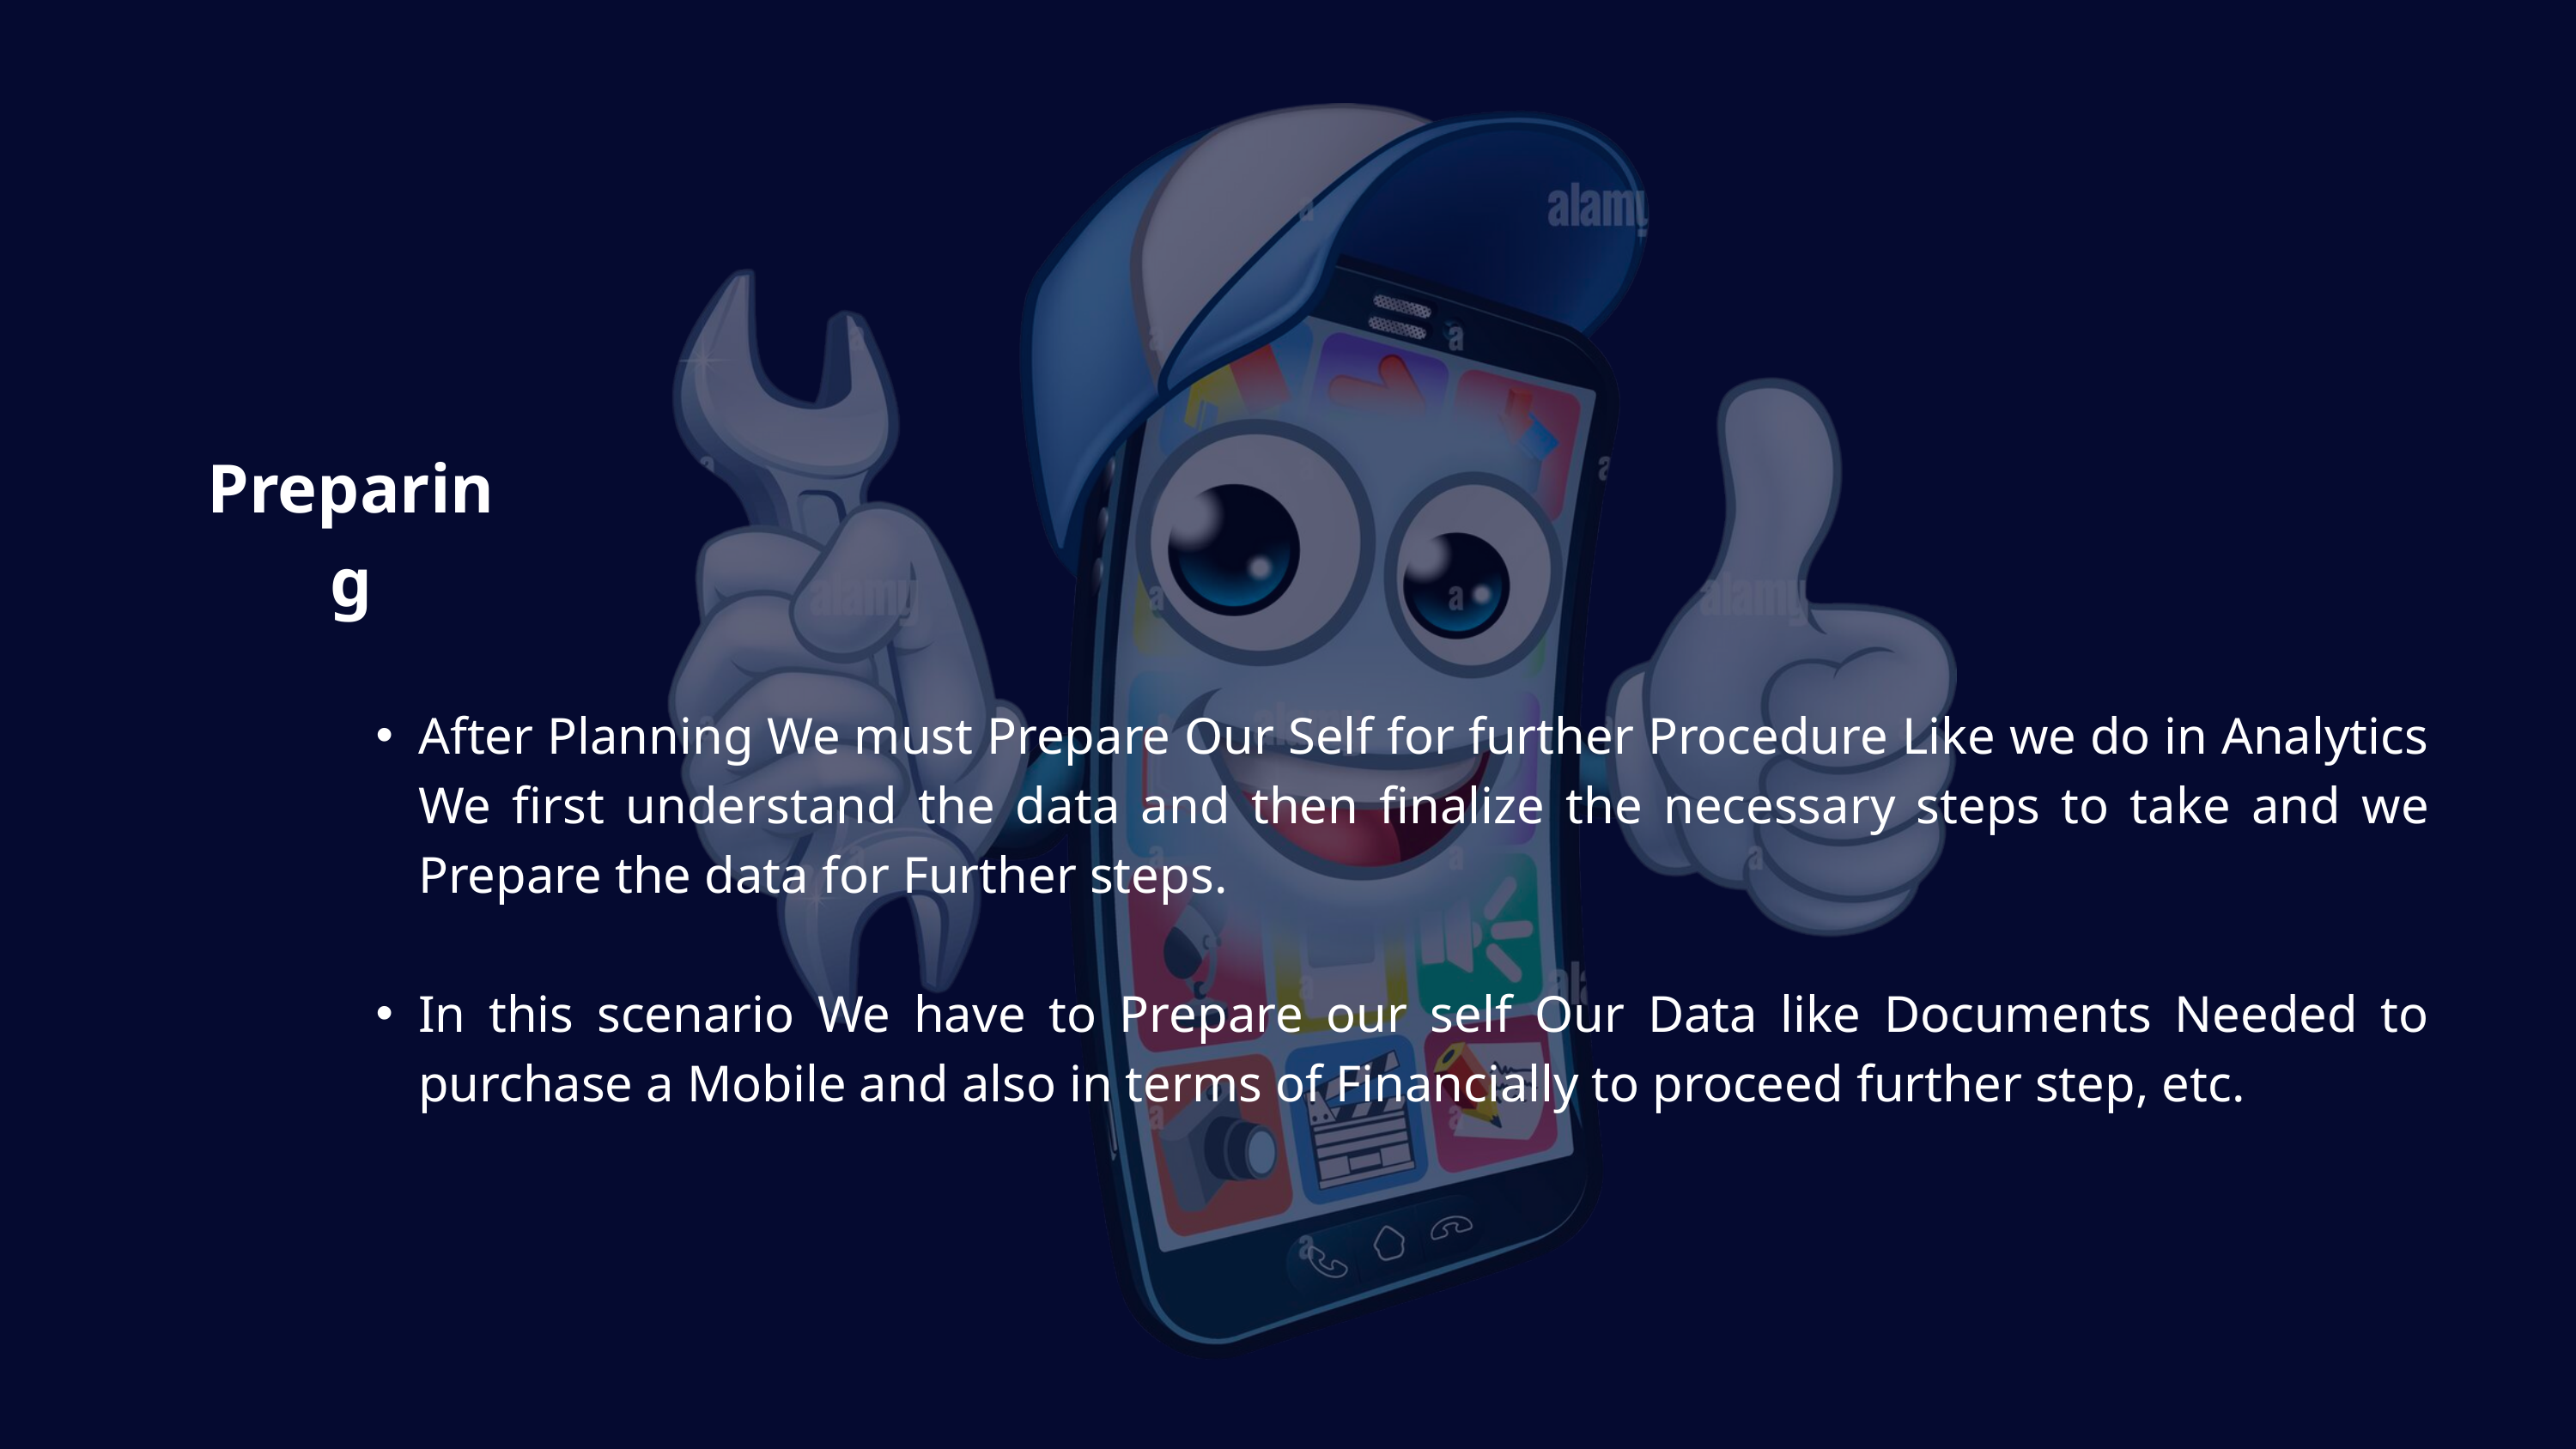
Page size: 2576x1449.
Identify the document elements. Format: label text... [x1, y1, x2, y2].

text_box After Planning We must Prepare Our Self for further Procedure Like we do in Analytics We first understand the data and then finalize the necessary steps to take and we Prepare the data for Further steps. In this scenario We have to Prepare our self Our Data like Documents Needed to purchase a Mobile and also in terms of Financially to proceed further step, etc. [333, 694, 2432, 1113]
text_box [659, 1113, 1957, 1449]
text_box [659, 103, 1957, 694]
text_box Preparing [191, 432, 511, 620]
